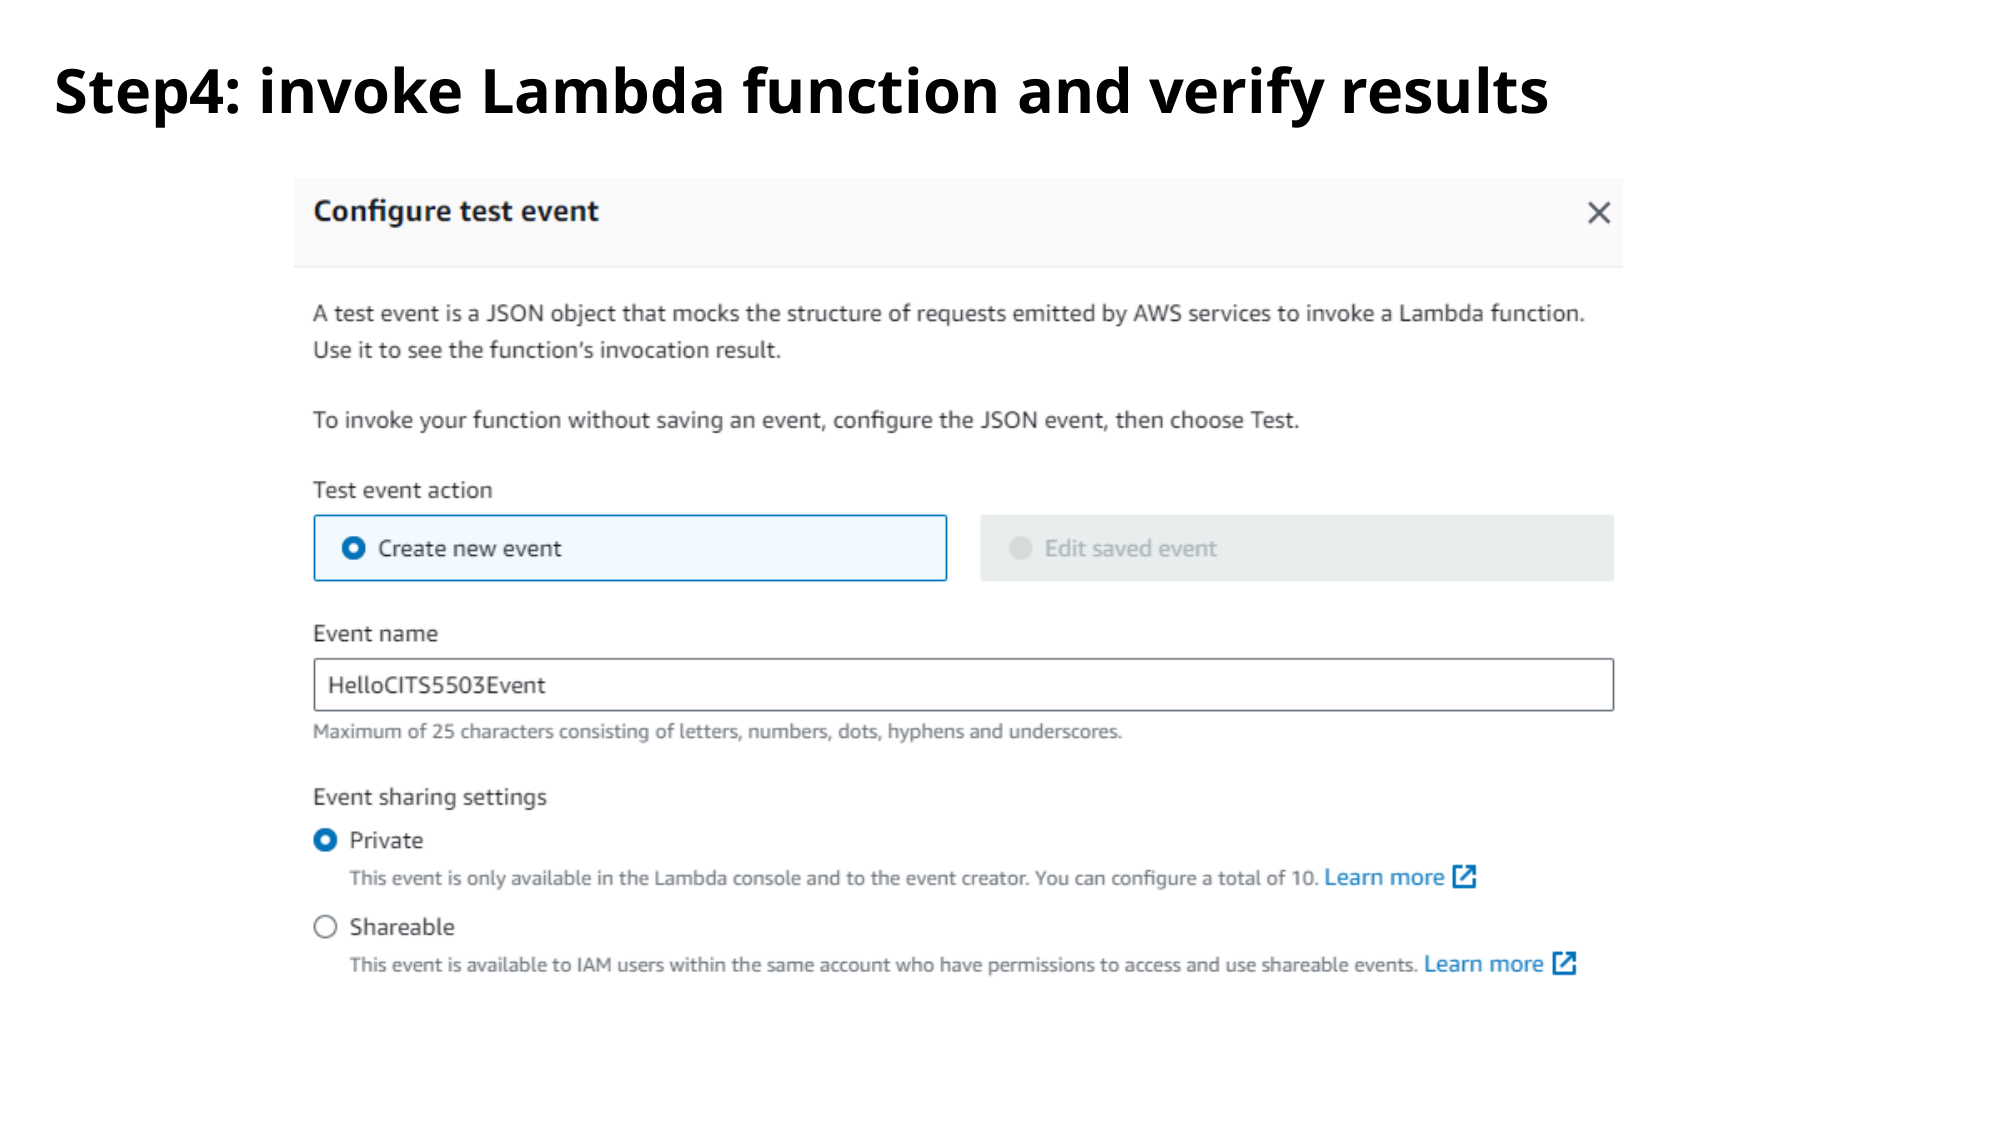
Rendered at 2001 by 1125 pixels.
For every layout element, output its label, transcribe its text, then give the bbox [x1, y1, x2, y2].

title Step4: invoke Lambda function and verify results [39, 24, 1597, 163]
picture [294, 178, 1623, 998]
